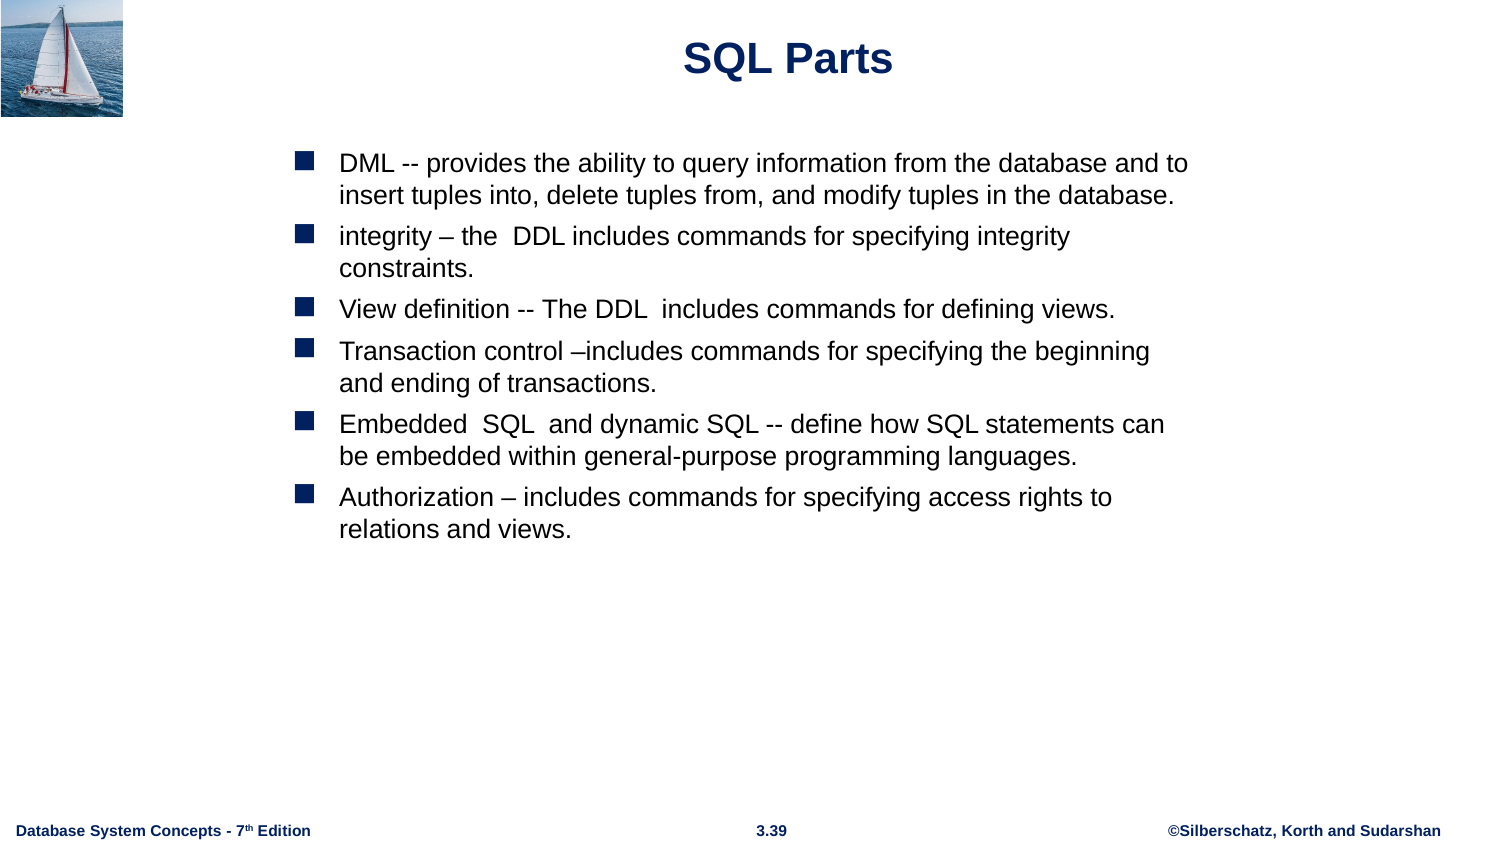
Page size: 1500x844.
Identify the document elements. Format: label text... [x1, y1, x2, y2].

list DML -- provides the ability to query information from the database and to insert tuples into, delete tuples from, and modify tuples in the database. integrity – the DDL includes commands for specifying integrity constraints. View definition -- The DDL includes commands for defining views. Transaction control –includes commands for specifying the beginning and ending of transactions. Embedded SQL and dynamic SQL -- define how SQL statements can be embedded within general-purpose programming languages. Authorization – includes commands for specifying access rights to relations and views. [282, 138, 1216, 745]
title SQL Parts [125, 14, 1452, 90]
picture [0, 0, 123, 117]
